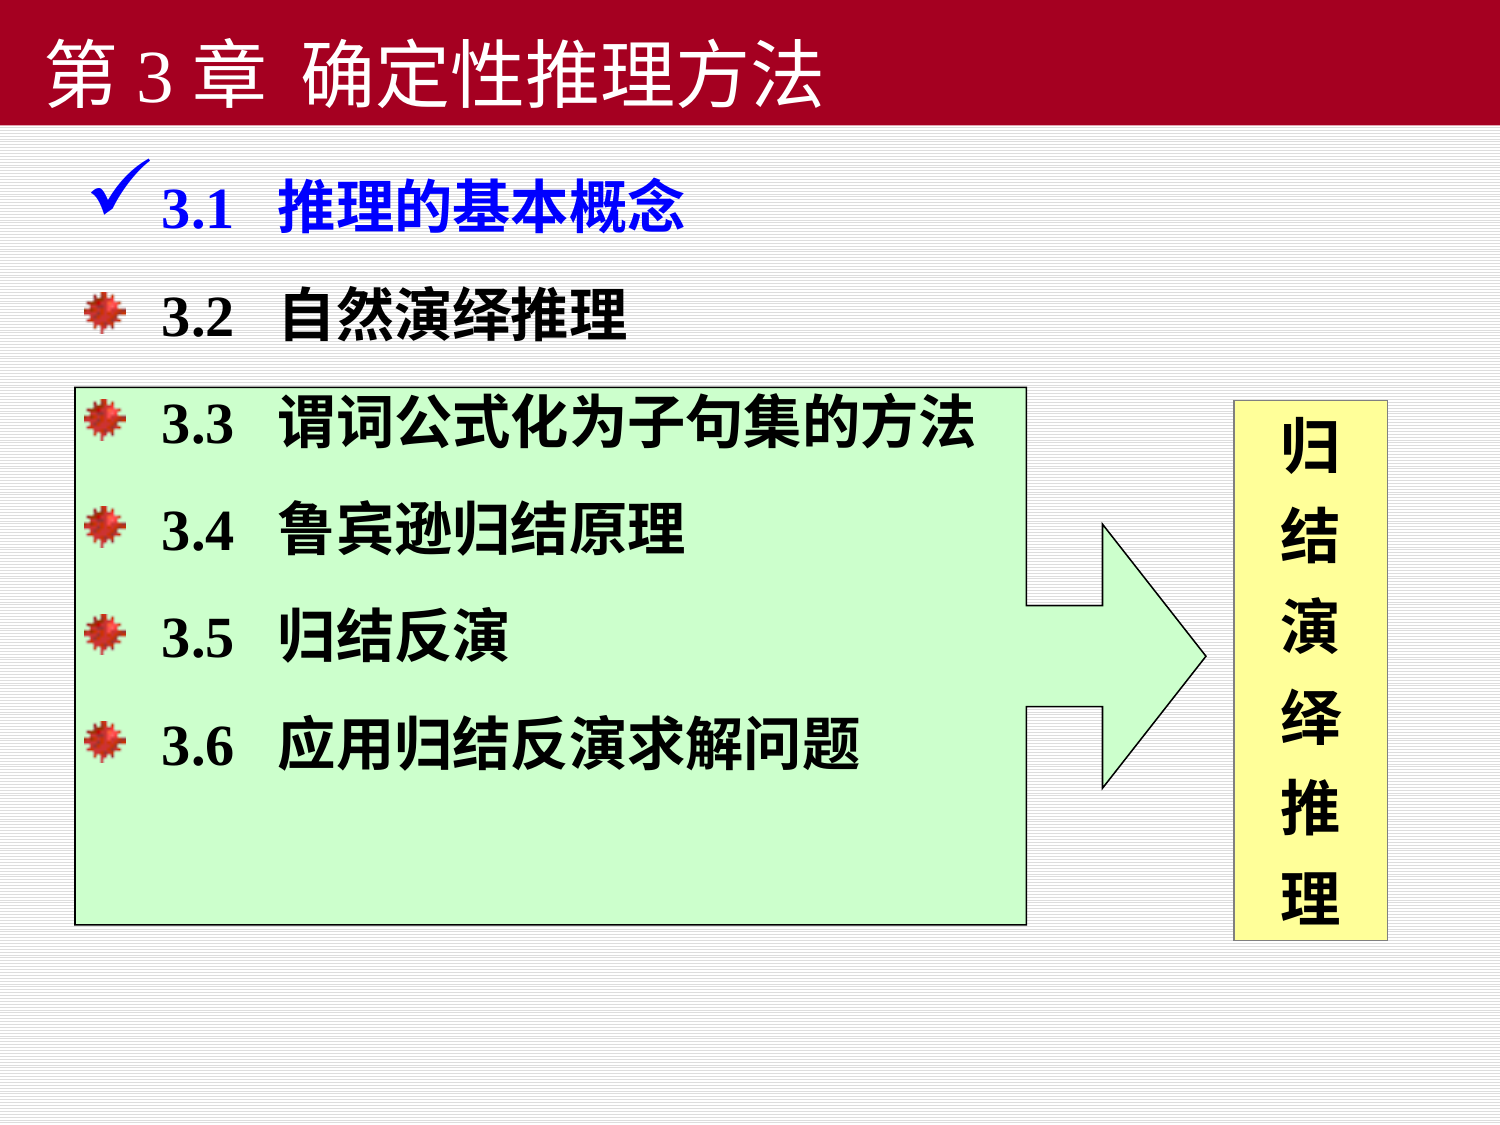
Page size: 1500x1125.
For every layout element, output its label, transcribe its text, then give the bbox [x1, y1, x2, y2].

list 3.1 推理的基本概念 3.2 自然演绎推理 3.3 谓词公式化为子句集的方法 3.4 鲁宾逊归结原理 3.5 归结反演 3.6 应用归结反演求解问题 [69, 148, 1488, 1036]
title 第3章 确定性推理方法 [0, 0, 1500, 126]
slide_number [1109, 1052, 1461, 1125]
picture [84, 292, 126, 334]
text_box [74, 387, 1388, 951]
